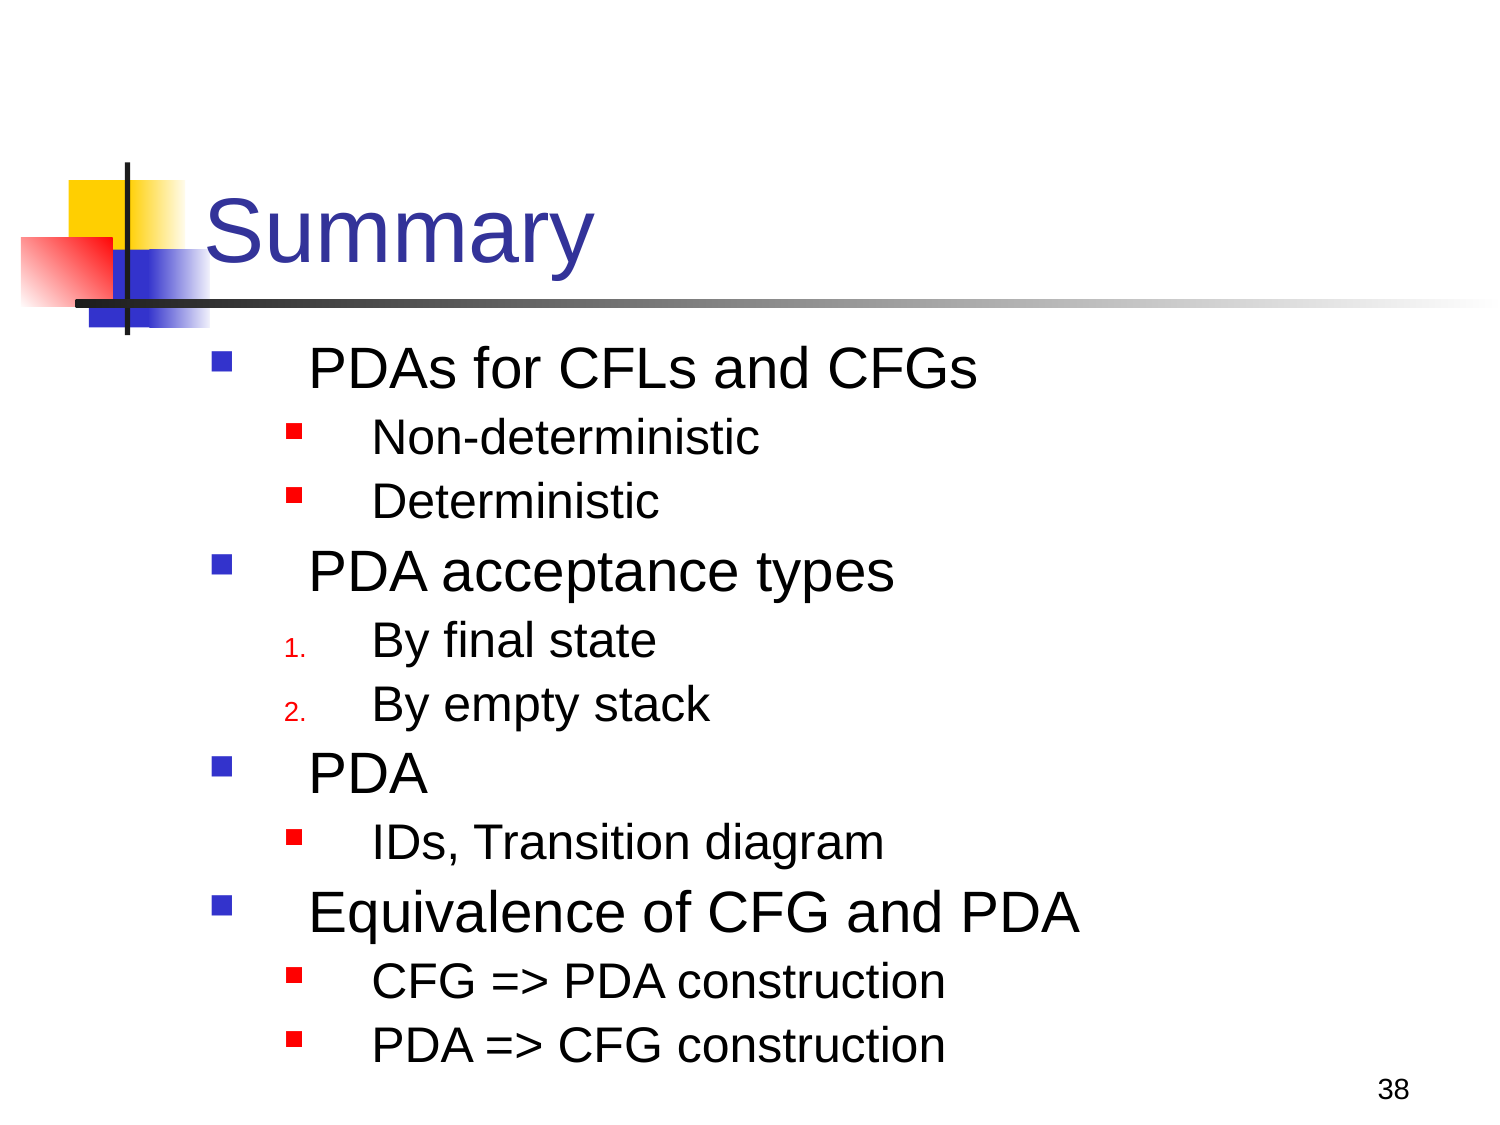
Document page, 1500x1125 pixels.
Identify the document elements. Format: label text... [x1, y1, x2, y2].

list PDAs for CFLs and CFGs Non-deterministic Deterministic PDA acceptance types By final state By empty stack PDA IDs, Transition diagram Equivalence of CFG and PDA CFG => PDA construction PDA => CFG construction [193, 330, 1470, 1007]
slide_number 38 [1112, 1037, 1426, 1113]
title Summary [188, 101, 1468, 289]
